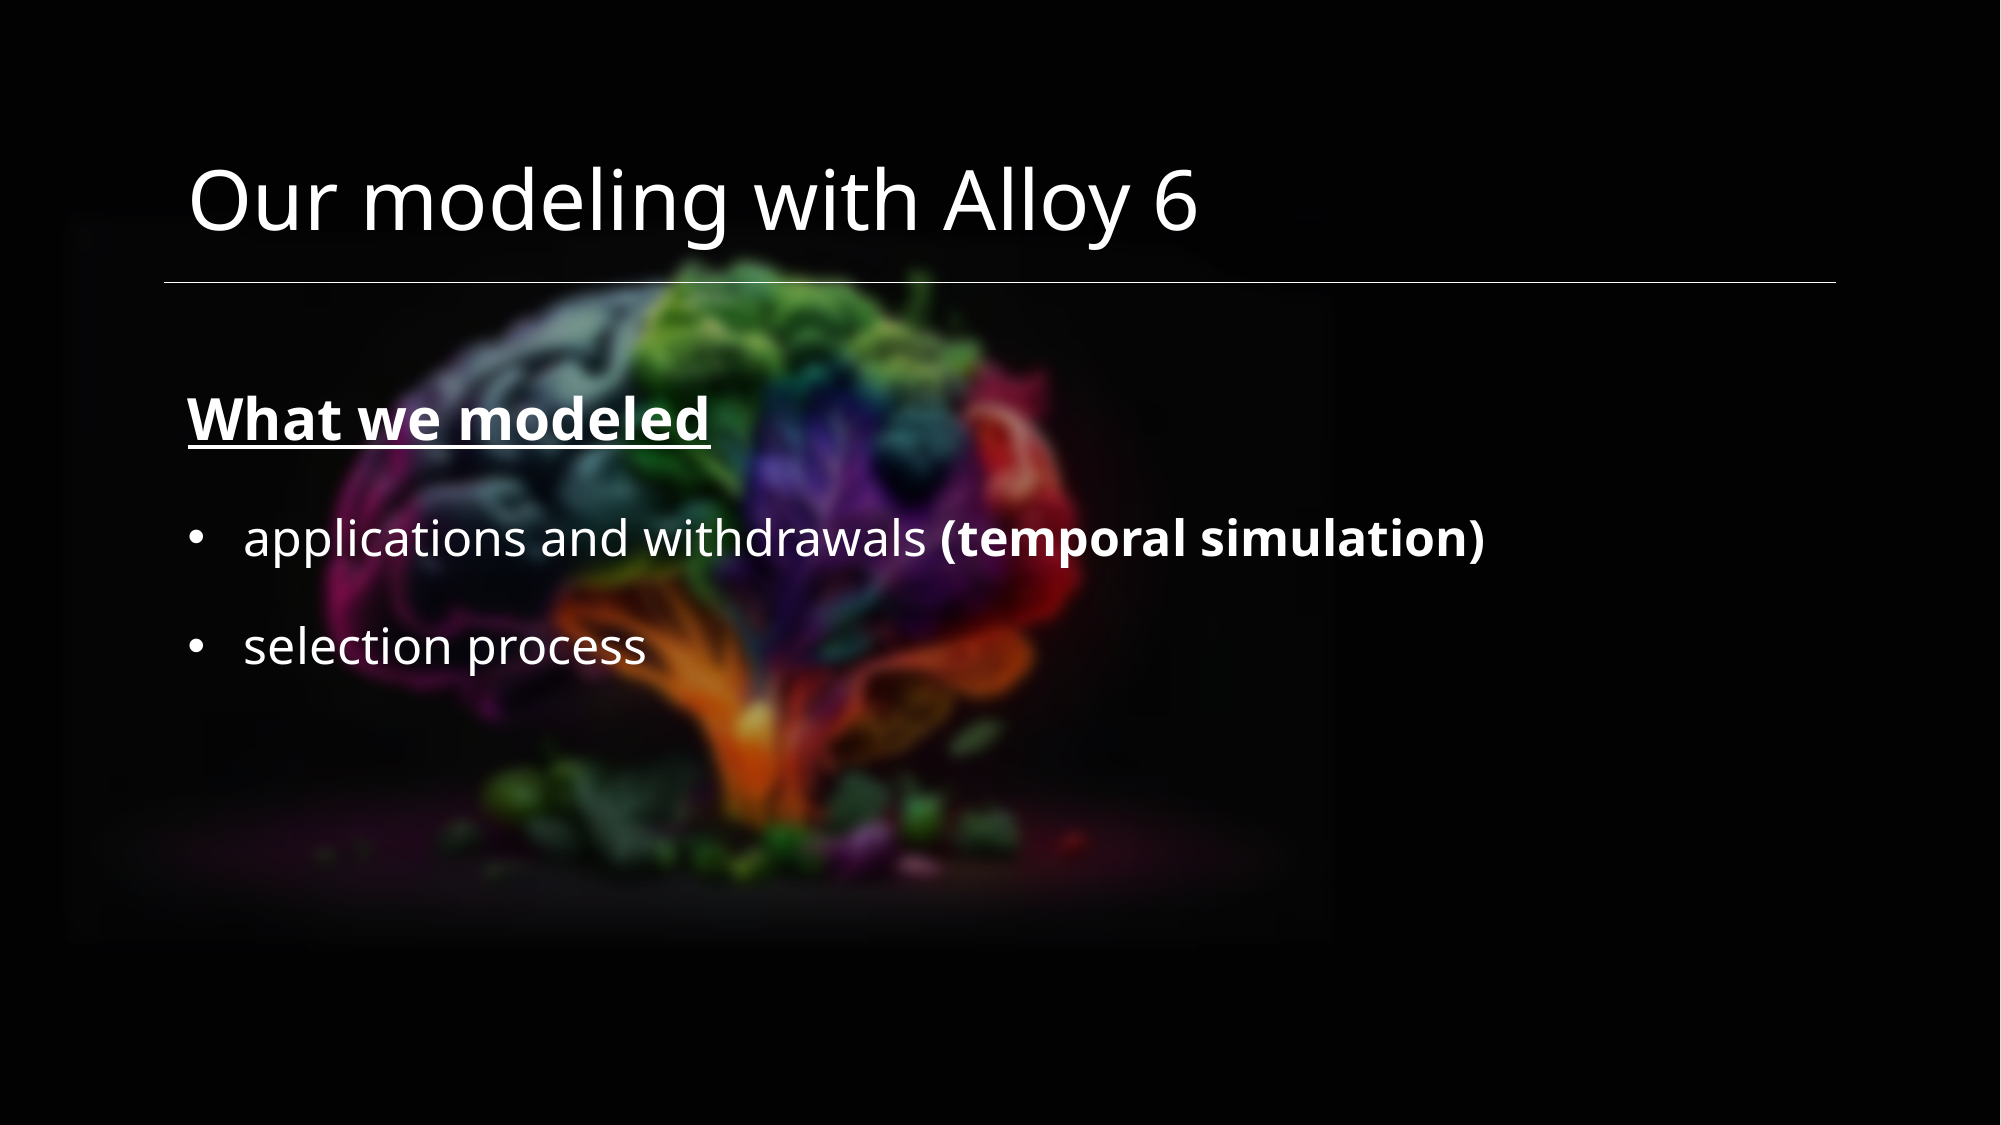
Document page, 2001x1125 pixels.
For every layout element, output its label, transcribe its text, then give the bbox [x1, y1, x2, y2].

text_box Our modeling with Alloy 6 [172, 139, 1612, 255]
picture [0, 0, 2001, 1125]
text_box What we modeled applications and withdrawals (temporal simulation) selection process [172, 374, 1846, 683]
